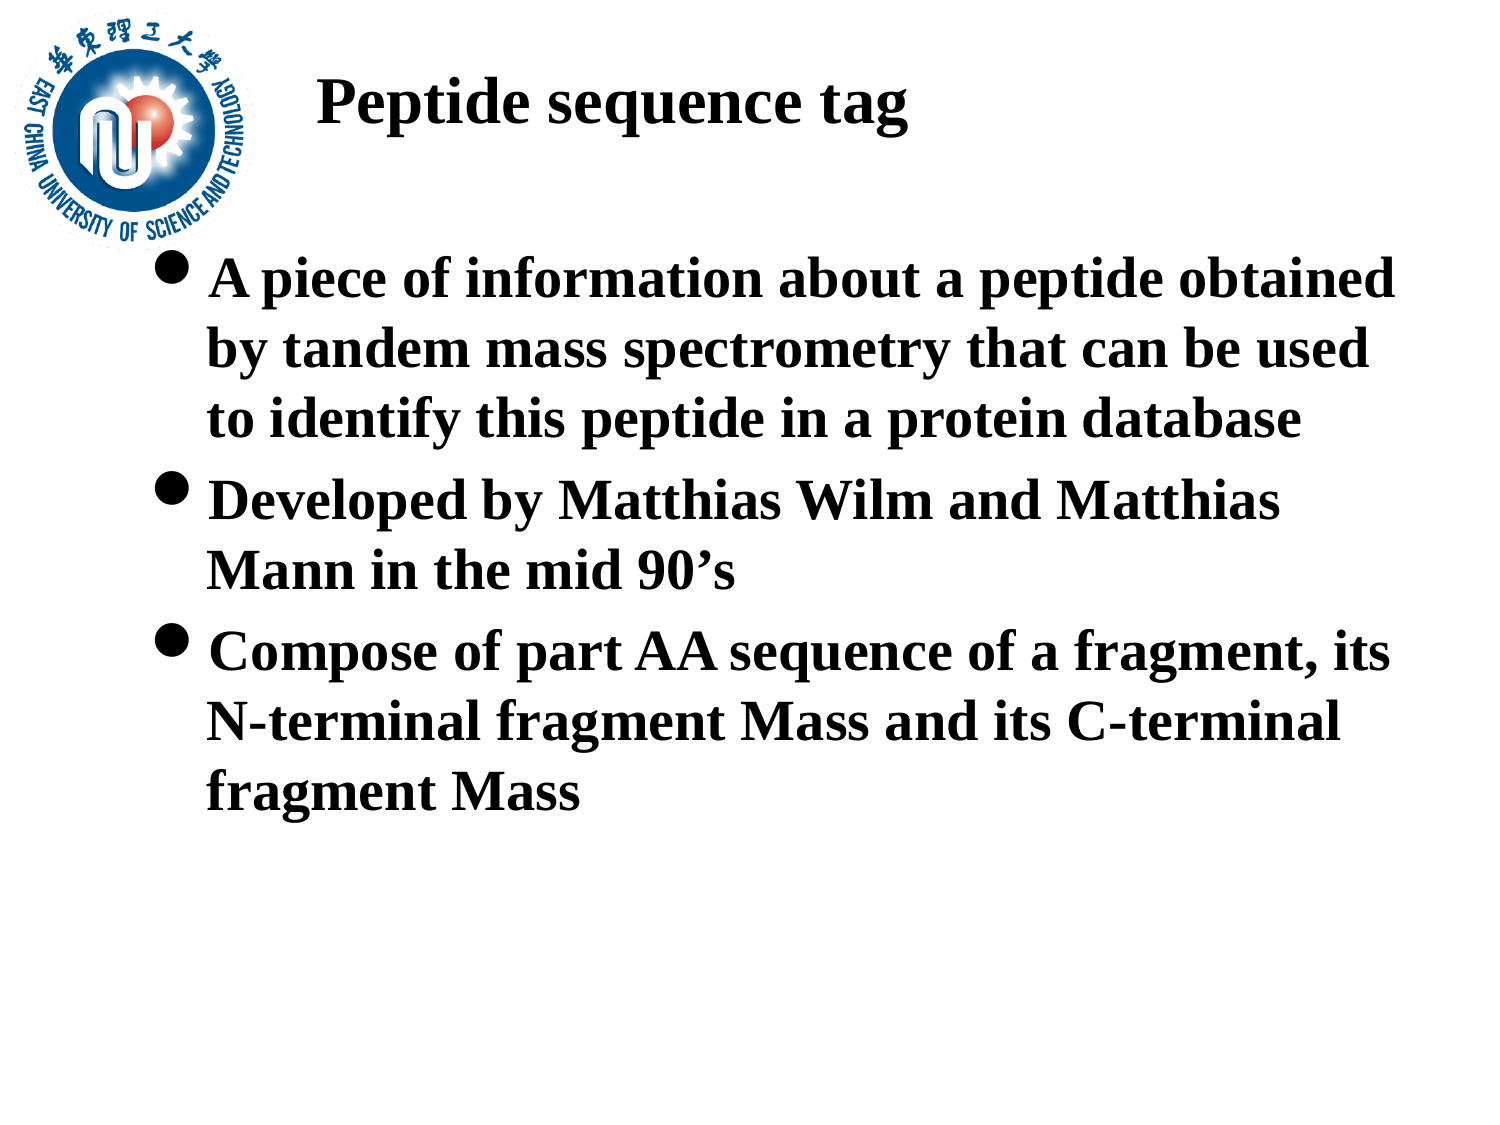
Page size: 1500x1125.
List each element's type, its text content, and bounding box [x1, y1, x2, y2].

title Peptide sequence tag [301, 45, 1425, 149]
picture [13, 9, 254, 250]
list A piece of information about a peptide obtained by tandem mass spectrometry that can be used to identify this peptide in a protein database Developed by Matthias Wilm and Matthias Mann in the mid 90’s Compose of part AA sequence of a fragment, its N-terminal fragment Mass and its C-terminal fragment Mass [135, 231, 1425, 1035]
